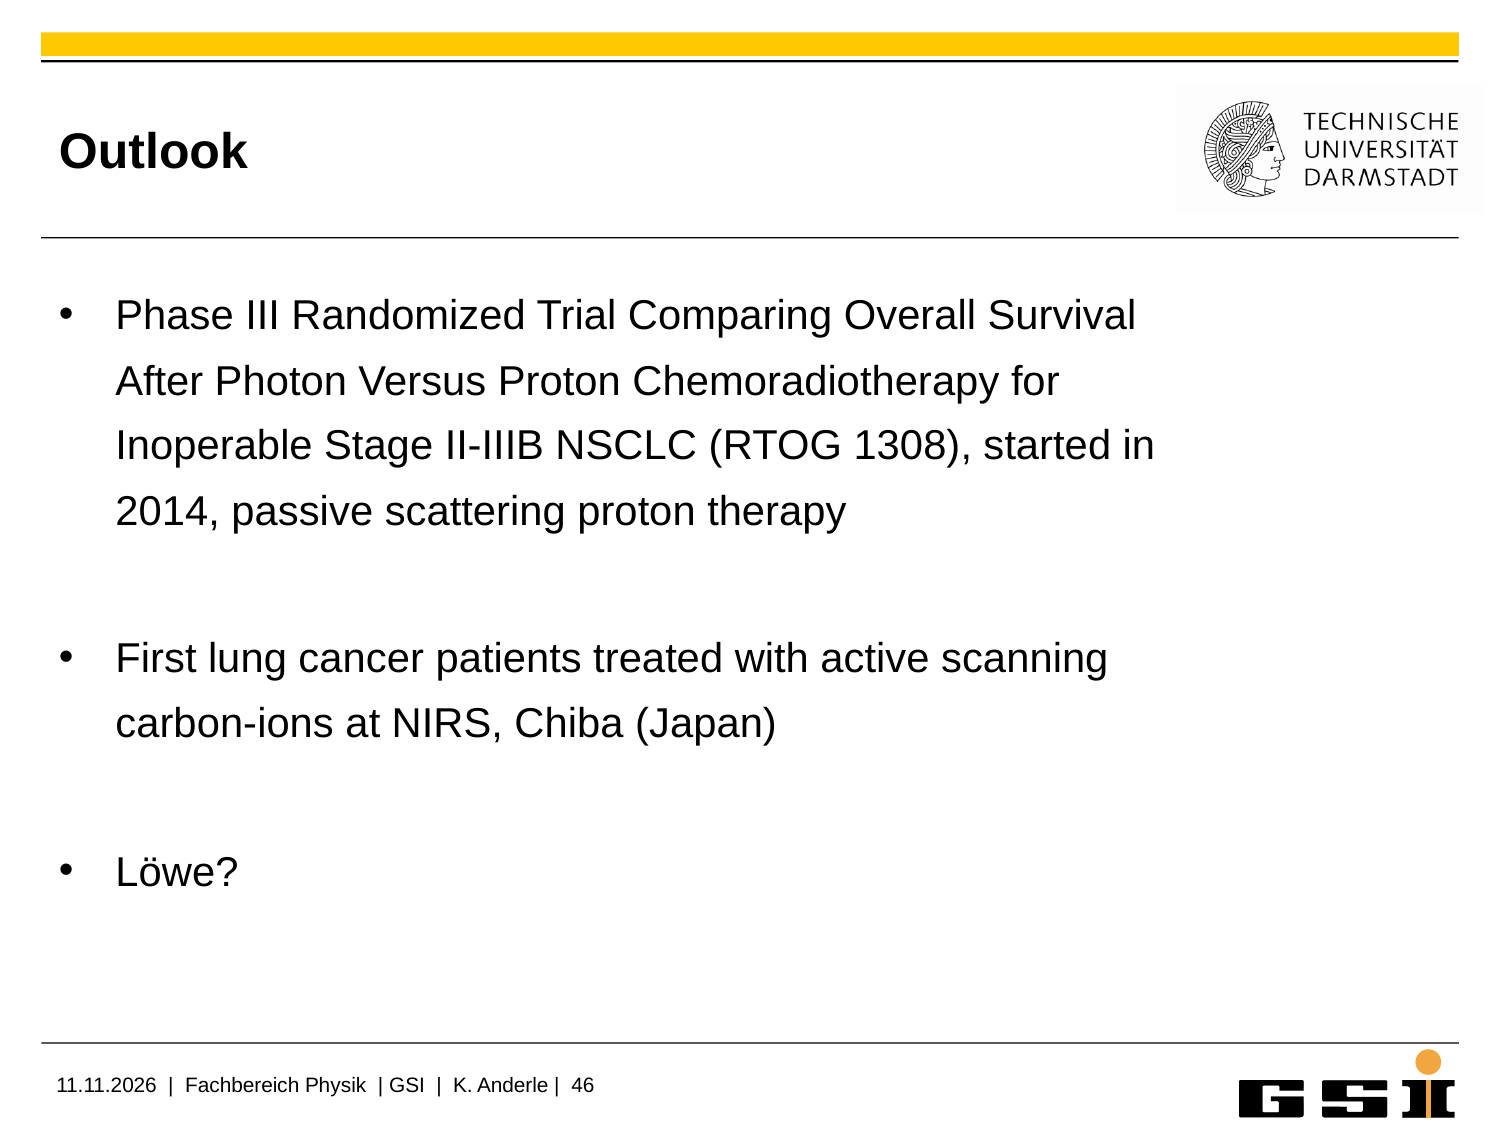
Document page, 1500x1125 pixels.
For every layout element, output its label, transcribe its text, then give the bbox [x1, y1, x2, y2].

picture [1175, 84, 1483, 214]
list Phase III Randomized Trial Comparing Overall Survival After Photon Versus Proton Chemoradiotherapy for Inoperable Stage II-IIIB NSCLC (RTOG 1308), started in 2014, passive scattering proton therapy First lung cancer patients treated with active scanning carbon-ions at NIRS, Chiba (Japan) Löwe? [58, 265, 1179, 1001]
title Outlook [58, 79, 1149, 218]
